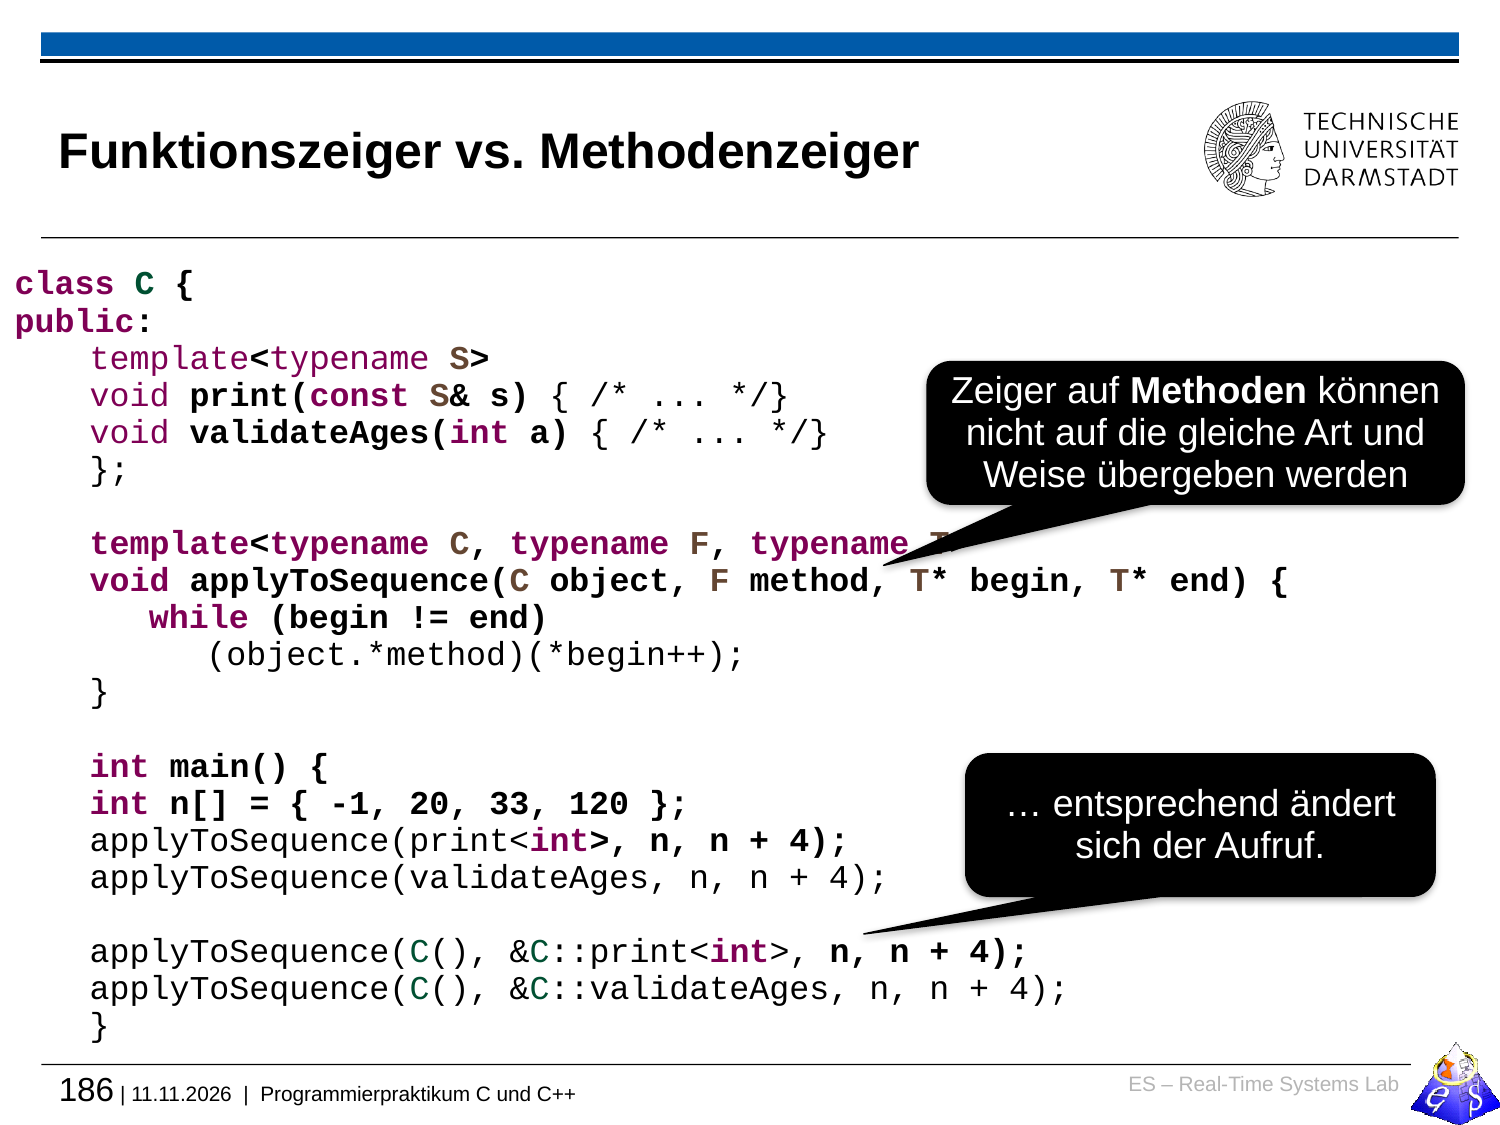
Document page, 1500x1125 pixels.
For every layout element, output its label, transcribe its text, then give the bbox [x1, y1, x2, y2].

picture [1411, 1041, 1500, 1125]
text_box class C { public: template<typename S> void print(const S& s) { /* ... */} void validateAges(int a) { /* ... */} }; template<typename C, typename F, typename T> void applyToSequence(C object, F method, T* begin, T* end) { while (begin != end) (object.*method)(*begin++); } int main() { int n[] = { -1, 20, 33, 120 }; applyToSequence(print<int>, n, n + 4); applyToSequence(validateAges, n, n + 4); applyToSequence(C(), &C::print<int>, n, n + 4); applyToSequence(C(), &C::validateAges, n, n + 4); } [0, 258, 1305, 1125]
text_box … entsprechend ändert sich der Aufruf. [863, 753, 1436, 935]
title Funktionszeiger vs. Methodenzeiger [58, 80, 1187, 218]
picture [1187, 84, 1483, 214]
text_box Zeiger auf Methoden können nicht auf die gleiche Art und Weise übergeben werden [882, 360, 1465, 567]
